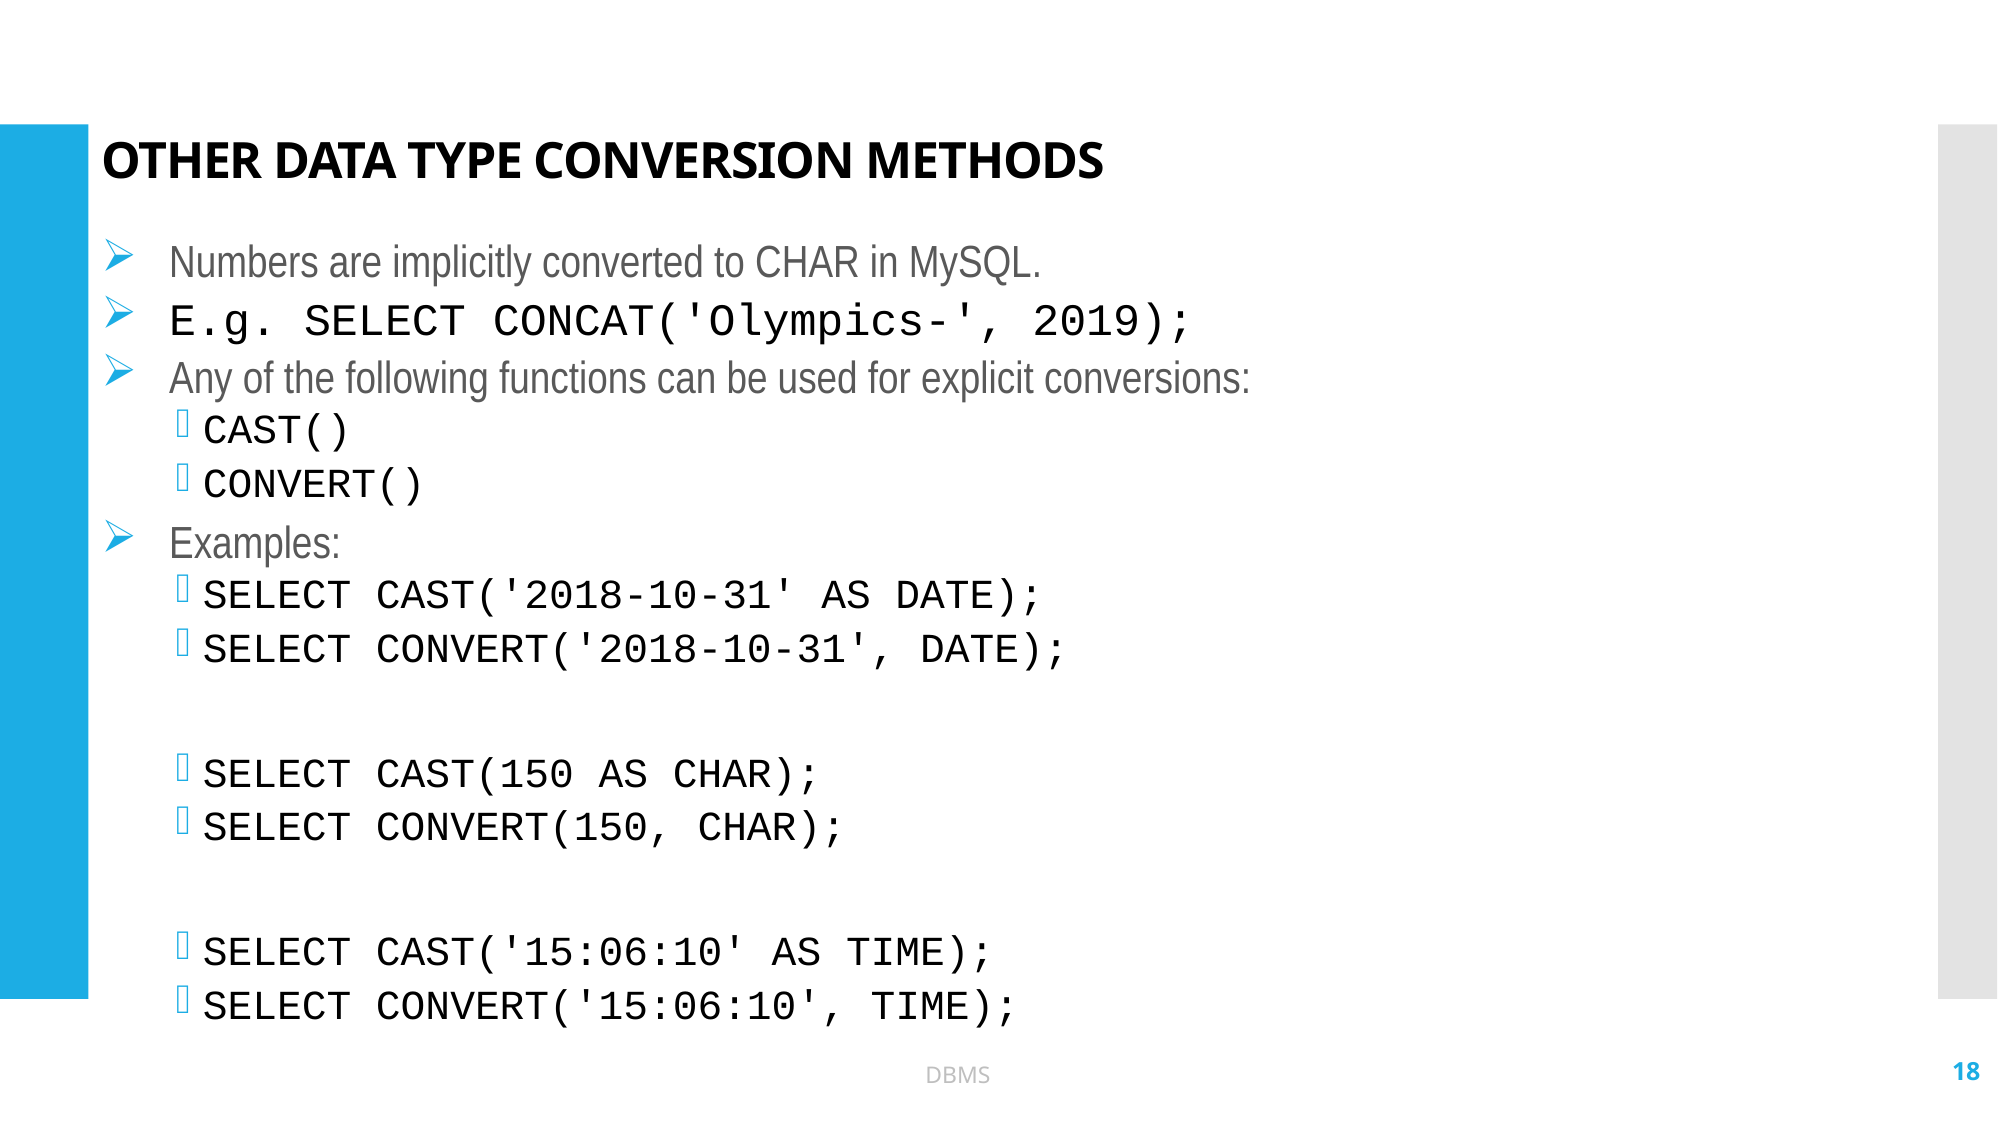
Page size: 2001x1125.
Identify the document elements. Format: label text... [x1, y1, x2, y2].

footer DBMS [473, 1046, 1443, 1107]
list Numbers are implicitly converted to CHAR in MySQL. E.g. SELECT CONCAT('Olympics-', 2019); Any of the following functions can be used for explicit conversions: CAST() CONVERT() Examples: SELECT CAST('2018-10-31' AS DATE); SELECT CONVERT('2018-10-31', DATE); SELECT CAST(150 AS CHAR); SELECT CONVERT(150, CHAR); SELECT CAST('15:06:10' AS TIME); SELECT CONVERT('15:06:10', TIME); [86, 231, 1830, 1036]
slide_number 18 [1744, 1042, 1996, 1103]
title OTHER DATA TYPE CONVERSION METHODS [86, 128, 1653, 189]
